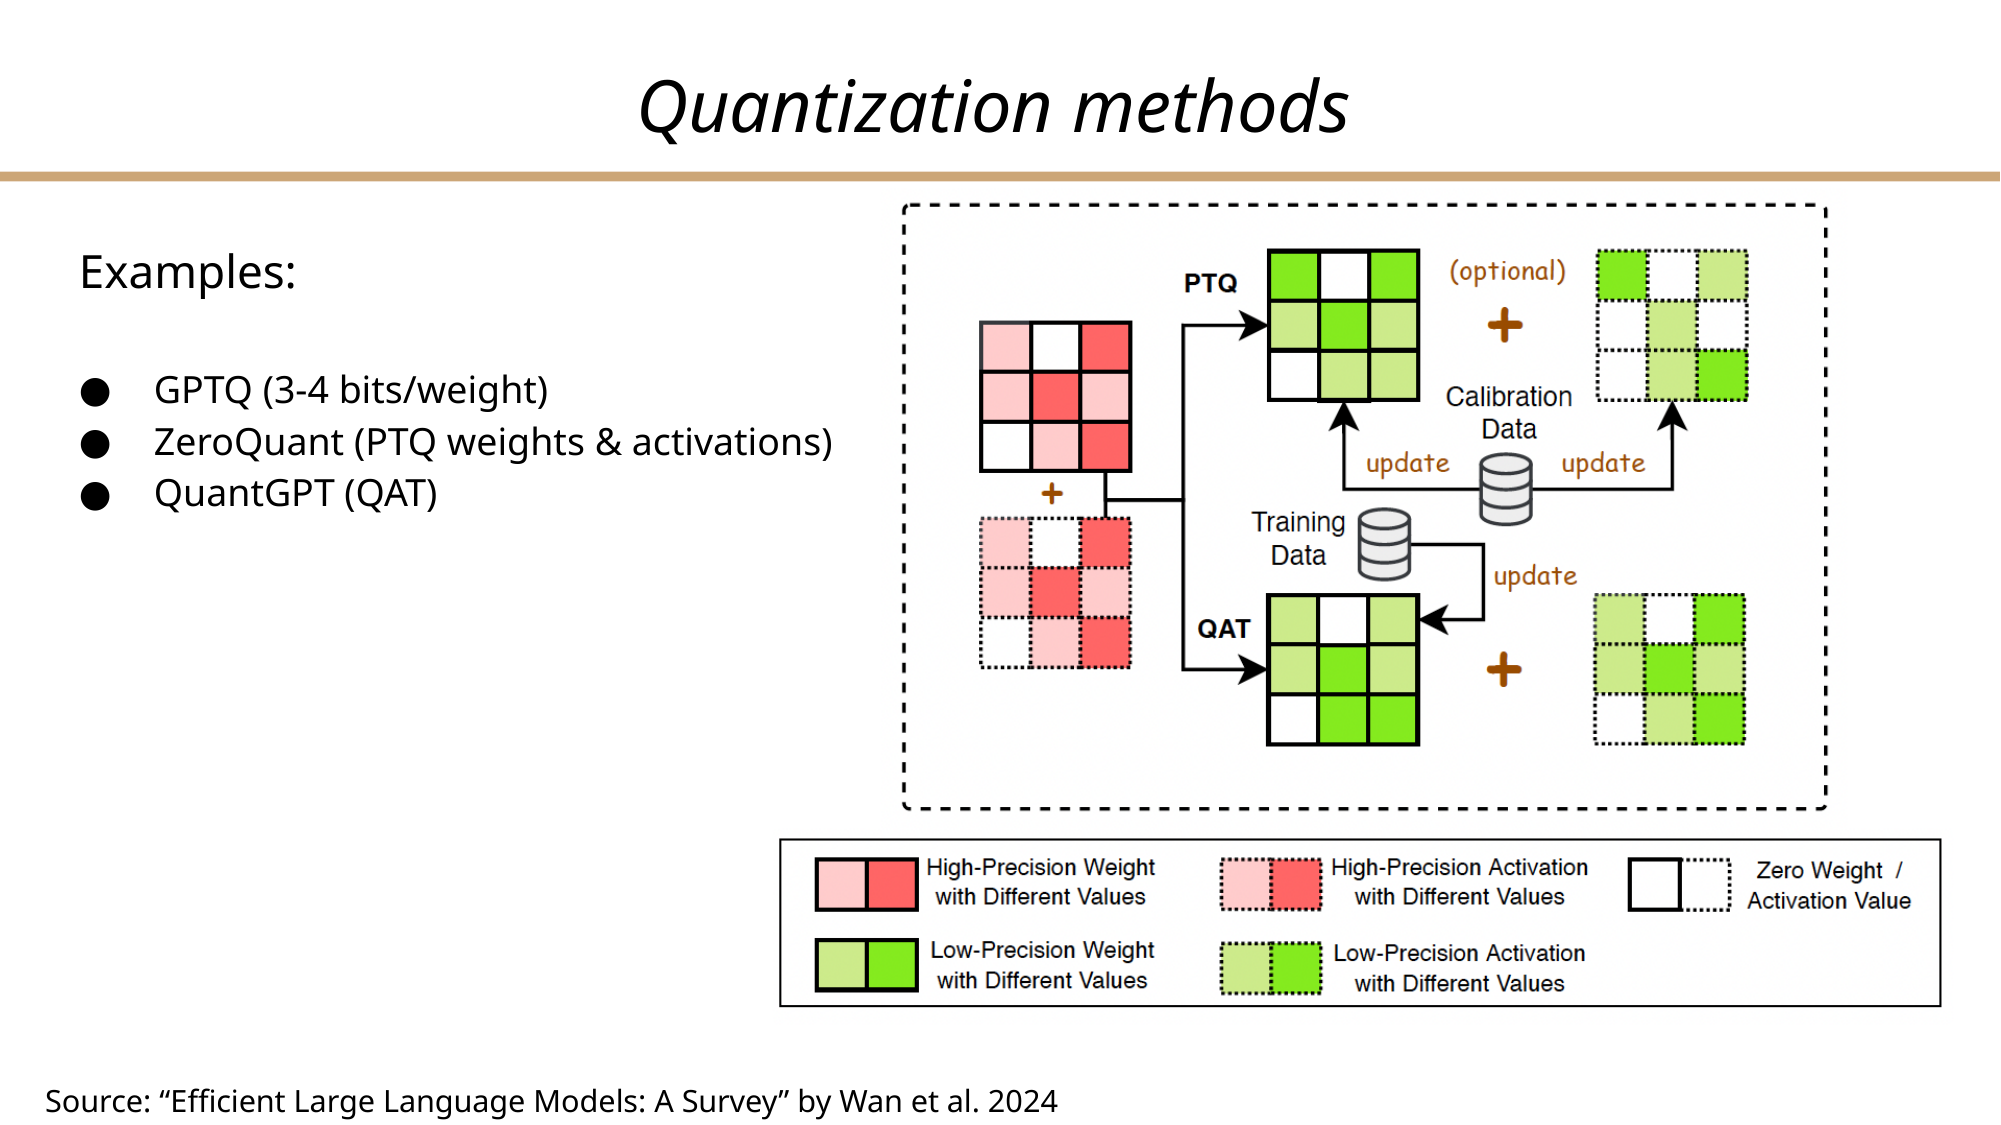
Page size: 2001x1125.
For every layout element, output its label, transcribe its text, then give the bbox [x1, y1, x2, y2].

picture [772, 188, 1954, 1025]
text_box Source: “Efficient Large Language Models: A Survey” by Wan et al. 2024 [0, 1051, 1763, 1125]
title Quantization methods [0, 4, 1994, 167]
list Examples: GPTQ (3-4 bits/weight) ZeroQuant (PTQ weights & activations) QuantGPT (QAT) [39, 219, 1954, 1049]
